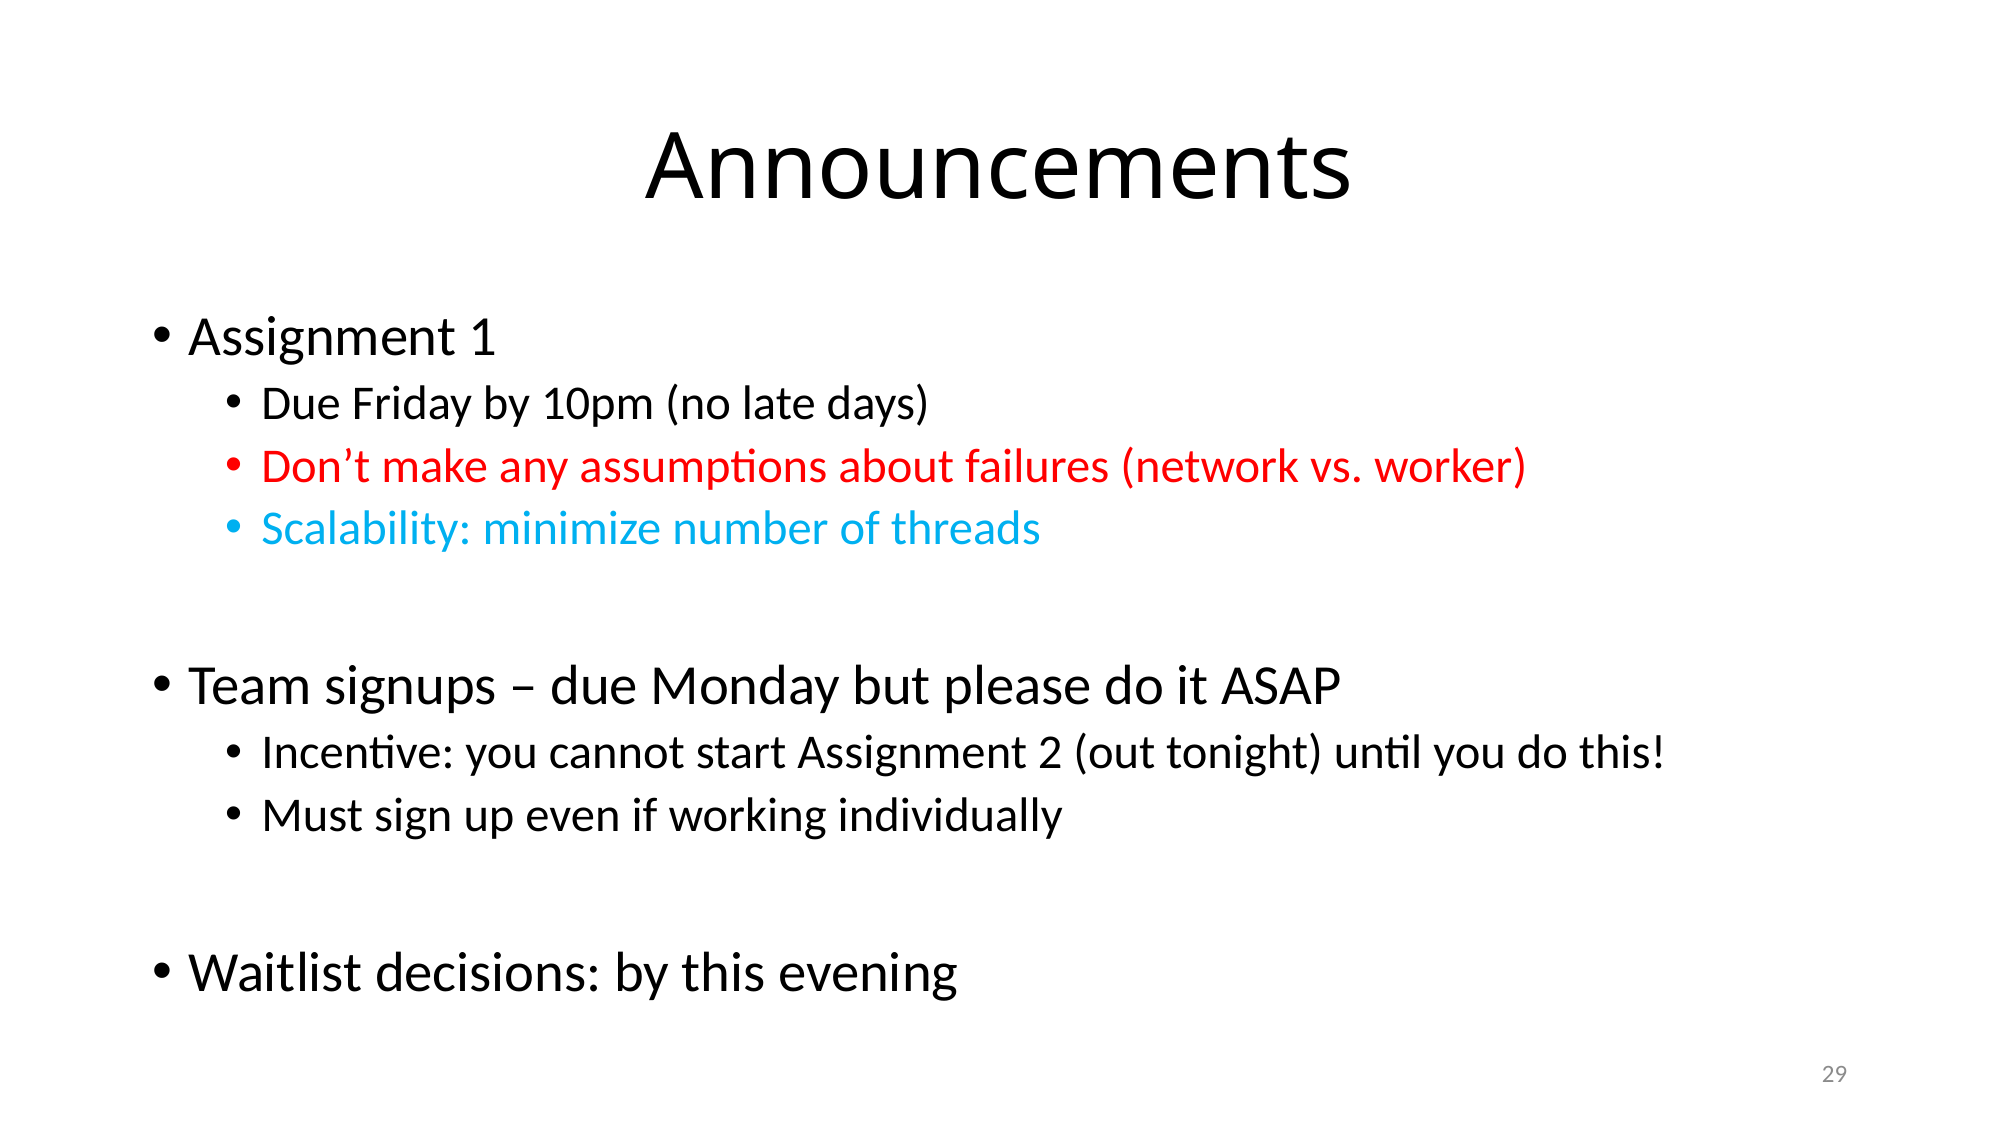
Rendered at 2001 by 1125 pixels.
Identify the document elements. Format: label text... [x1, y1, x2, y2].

slide_number 29 [1412, 1042, 1863, 1103]
list Assignment 1 Due Friday by 10pm (no late days) Don’t make any assumptions about failures (network vs. worker) Scalability: minimize number of threads Team signups – due Monday but please do it ASAP Incentive: you cannot start Assignment 2 (out tonight) until you do this! Must sign up even if working individually Waitlist decisions: by this evening [137, 299, 1863, 1014]
title Announcements [137, 59, 1863, 278]
